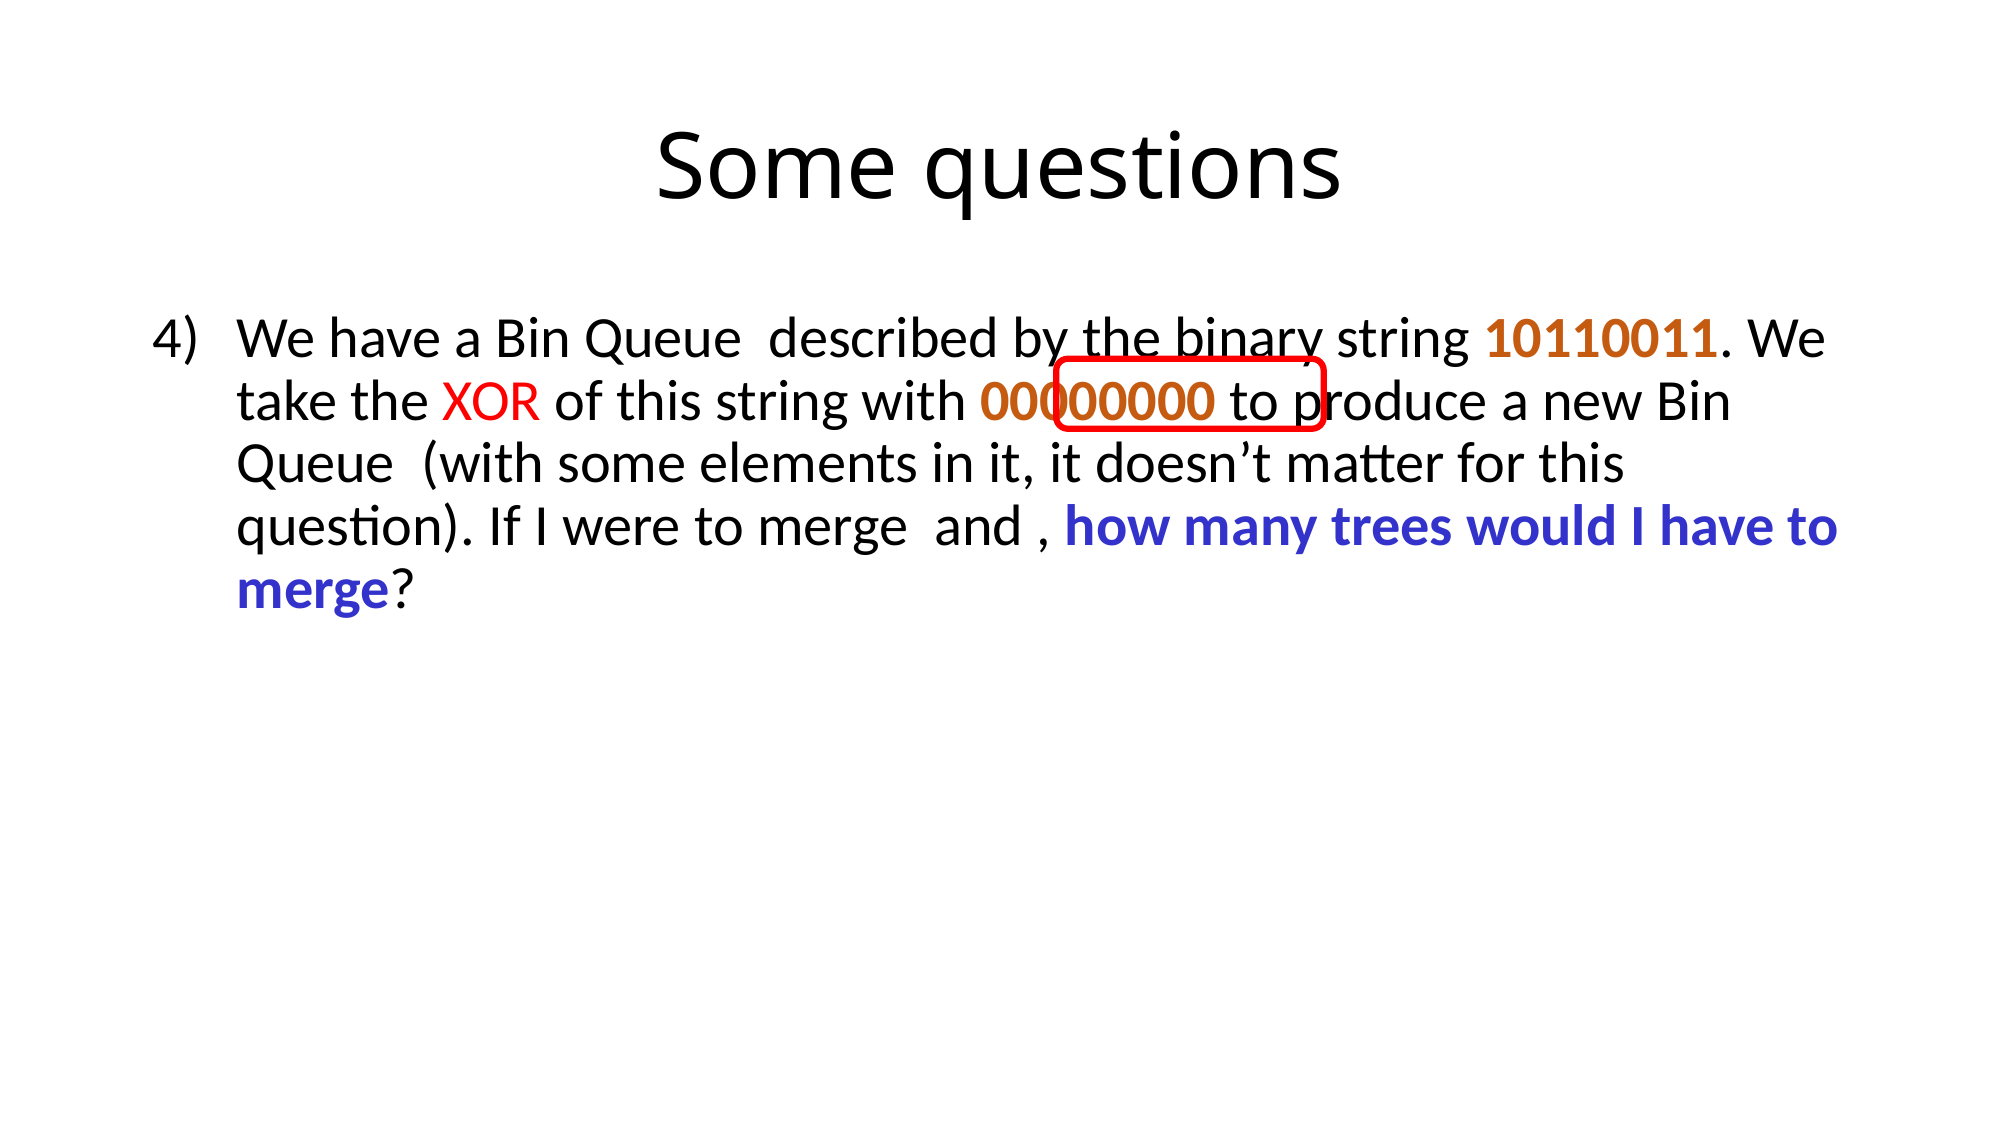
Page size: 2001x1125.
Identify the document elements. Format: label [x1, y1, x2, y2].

text_box [1055, 357, 1325, 430]
title [137, 59, 1863, 278]
